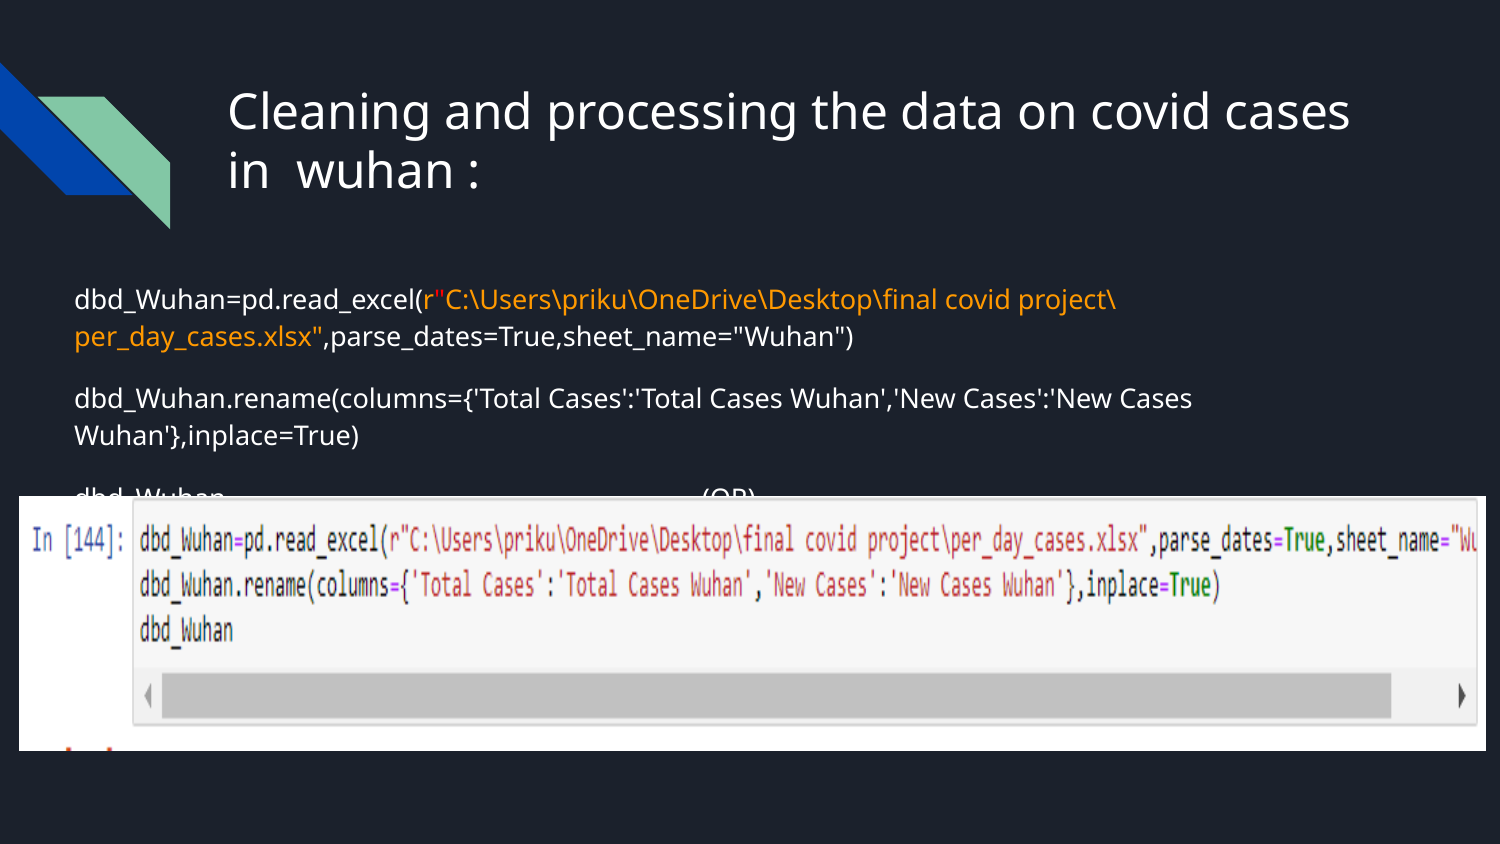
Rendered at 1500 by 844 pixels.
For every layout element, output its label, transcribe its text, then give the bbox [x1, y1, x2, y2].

picture [19, 496, 1486, 751]
list dbd_Wuhan=pd.read_excel(r"C:\Users\priku\OneDrive\Desktop\final covid project\per_day_cases.xlsx",parse_dates=True,sheet_name="Wuhan") dbd_Wuhan.rename(columns={'Total Cases':'Total Cases Wuhan','New Cases':'New Cases Wuhan'},inplace=True) dbd_Wuhan (OR) [59, 262, 1459, 495]
title Cleaning and processing the data on covid cases in wuhan : [212, 64, 1368, 215]
